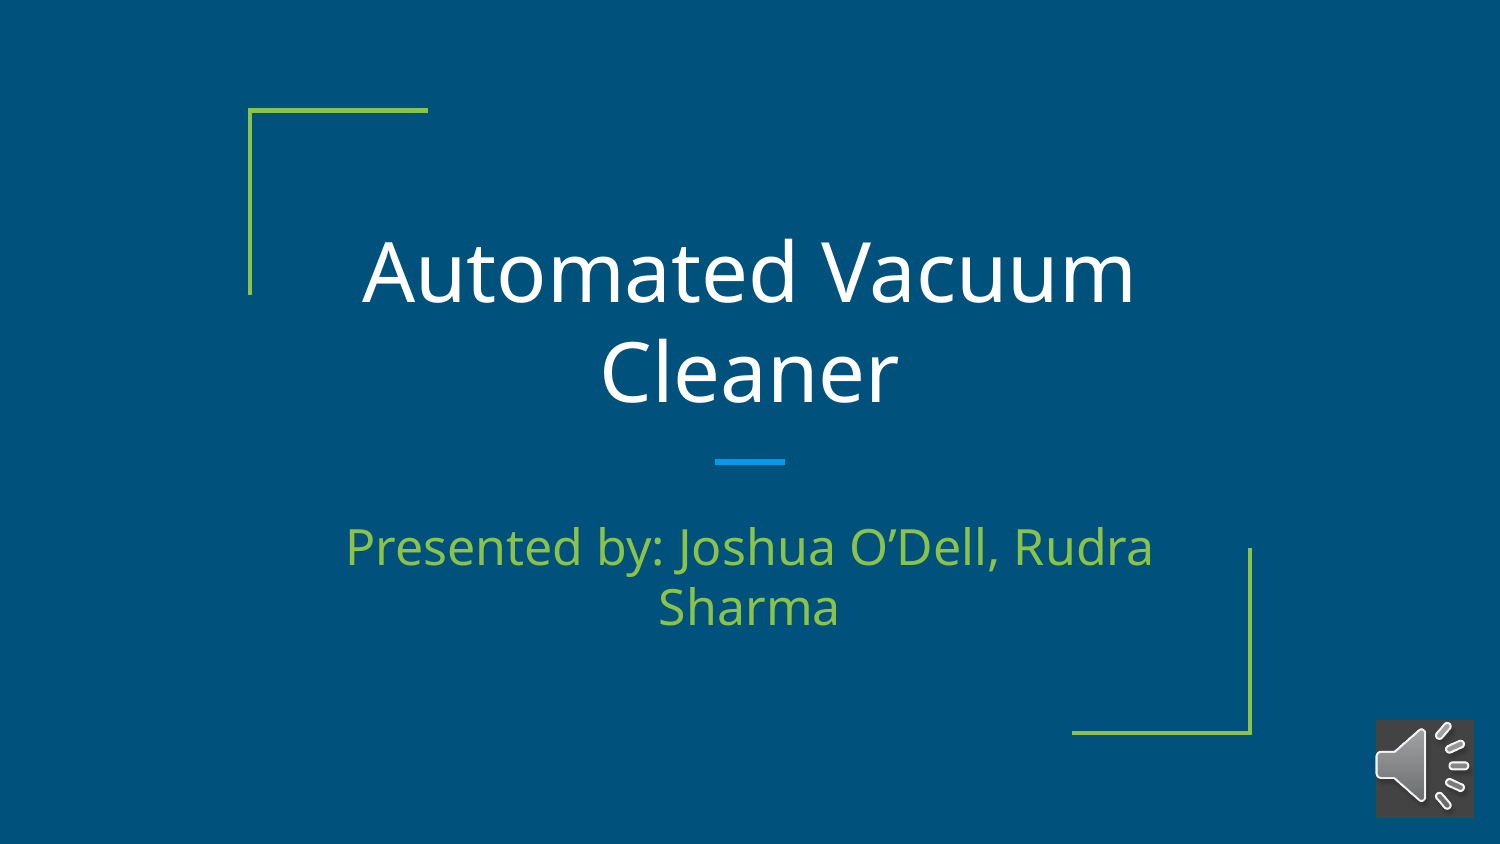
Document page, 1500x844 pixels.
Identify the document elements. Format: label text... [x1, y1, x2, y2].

title Automated Vacuum Cleaner [275, 195, 1225, 435]
picture [1376, 721, 1473, 817]
subtitle Presented by: Joshua O’Dell, Rudra Sharma [275, 500, 1225, 650]
